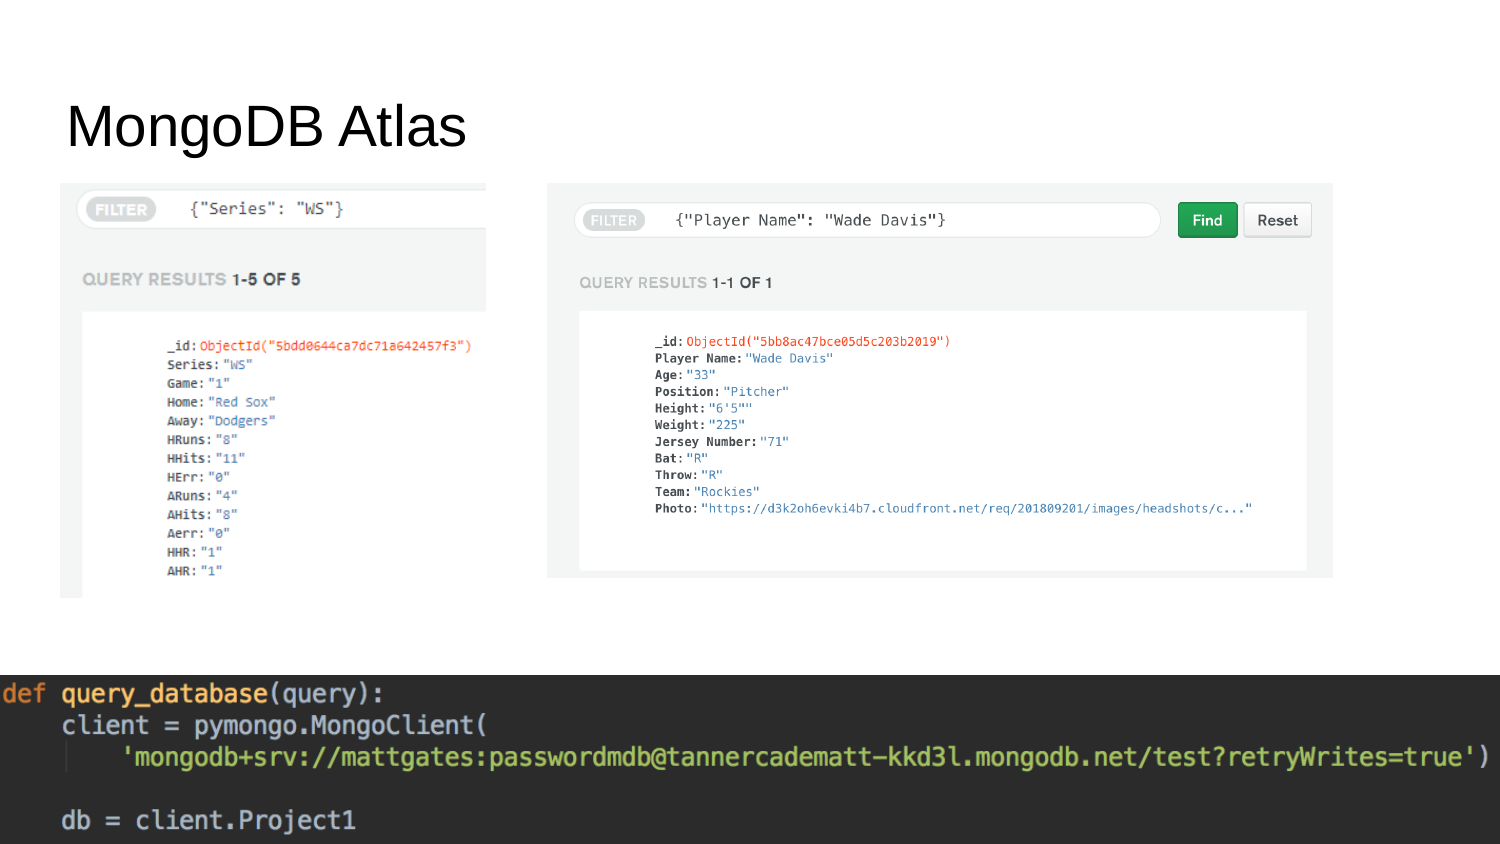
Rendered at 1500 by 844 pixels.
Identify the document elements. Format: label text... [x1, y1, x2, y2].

picture [0, 674, 1500, 844]
picture [546, 183, 1334, 579]
title MongoDB Atlas [51, 72, 1449, 167]
picture [60, 183, 487, 598]
